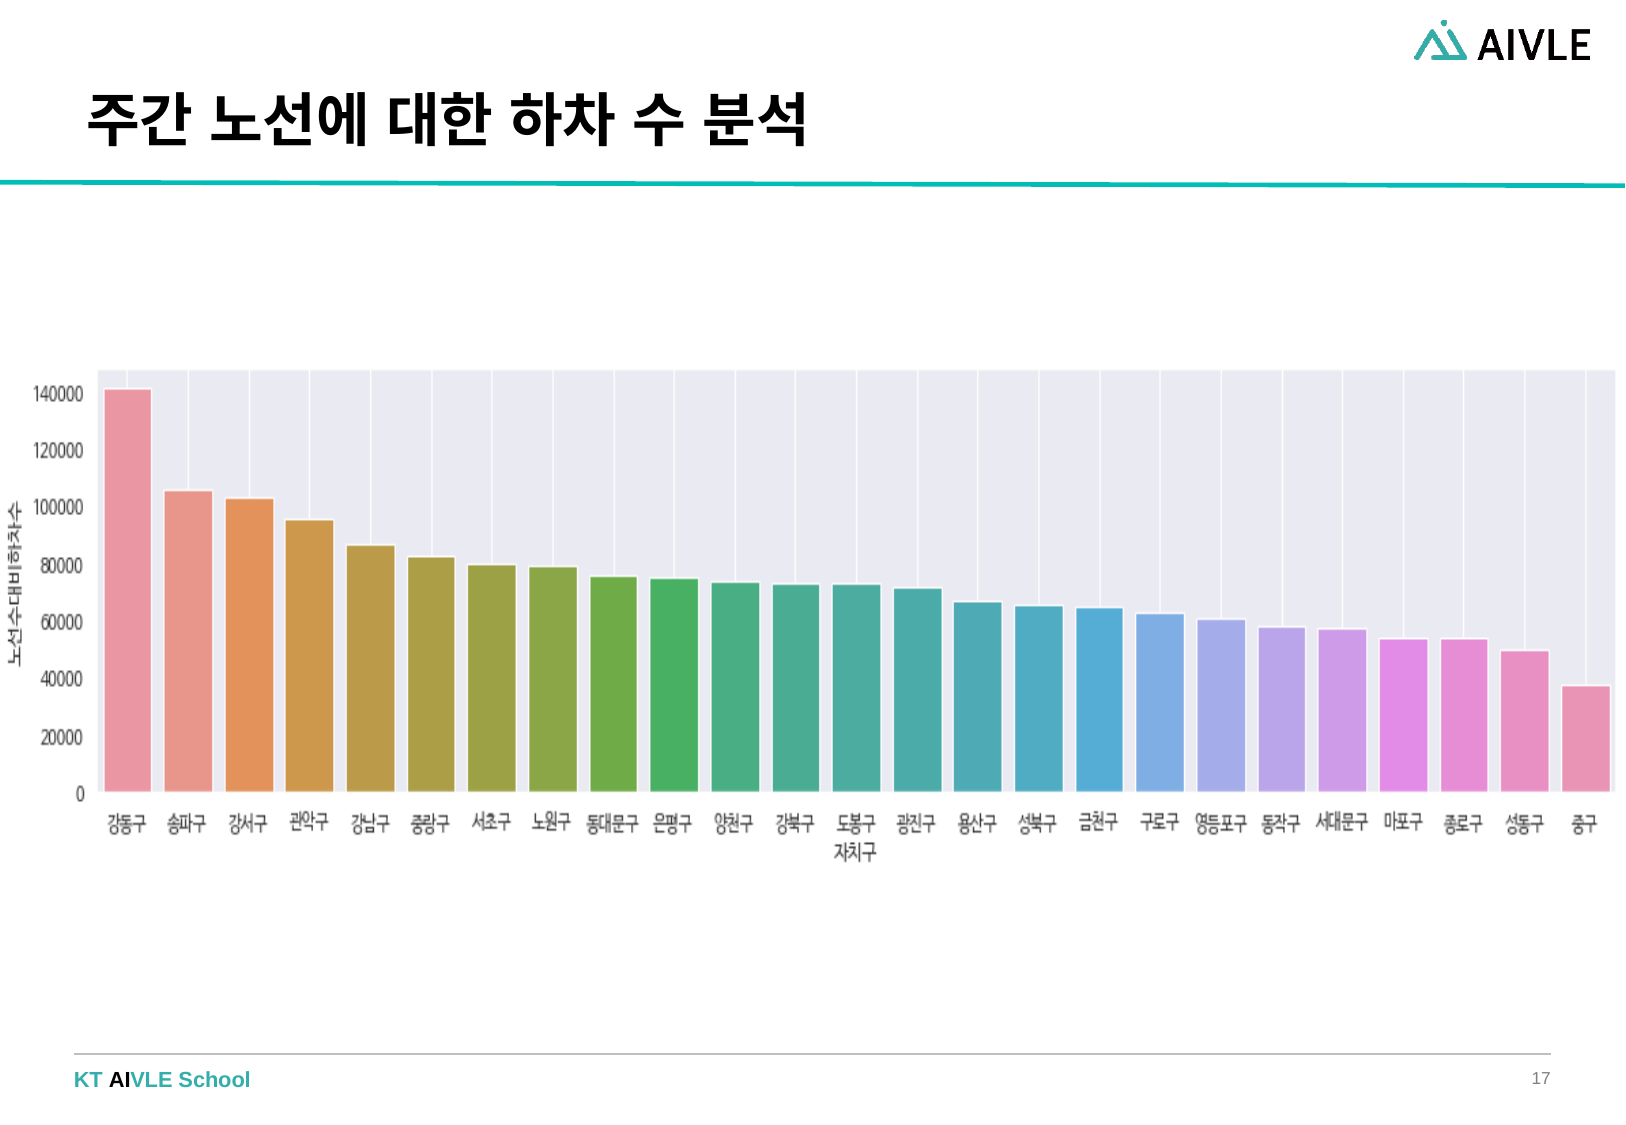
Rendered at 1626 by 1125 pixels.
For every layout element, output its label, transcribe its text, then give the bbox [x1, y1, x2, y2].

picture [1414, 20, 1590, 60]
title 주간 노선에 대한 하차 수 분석 [70, 83, 1514, 181]
picture [0, 354, 1625, 881]
